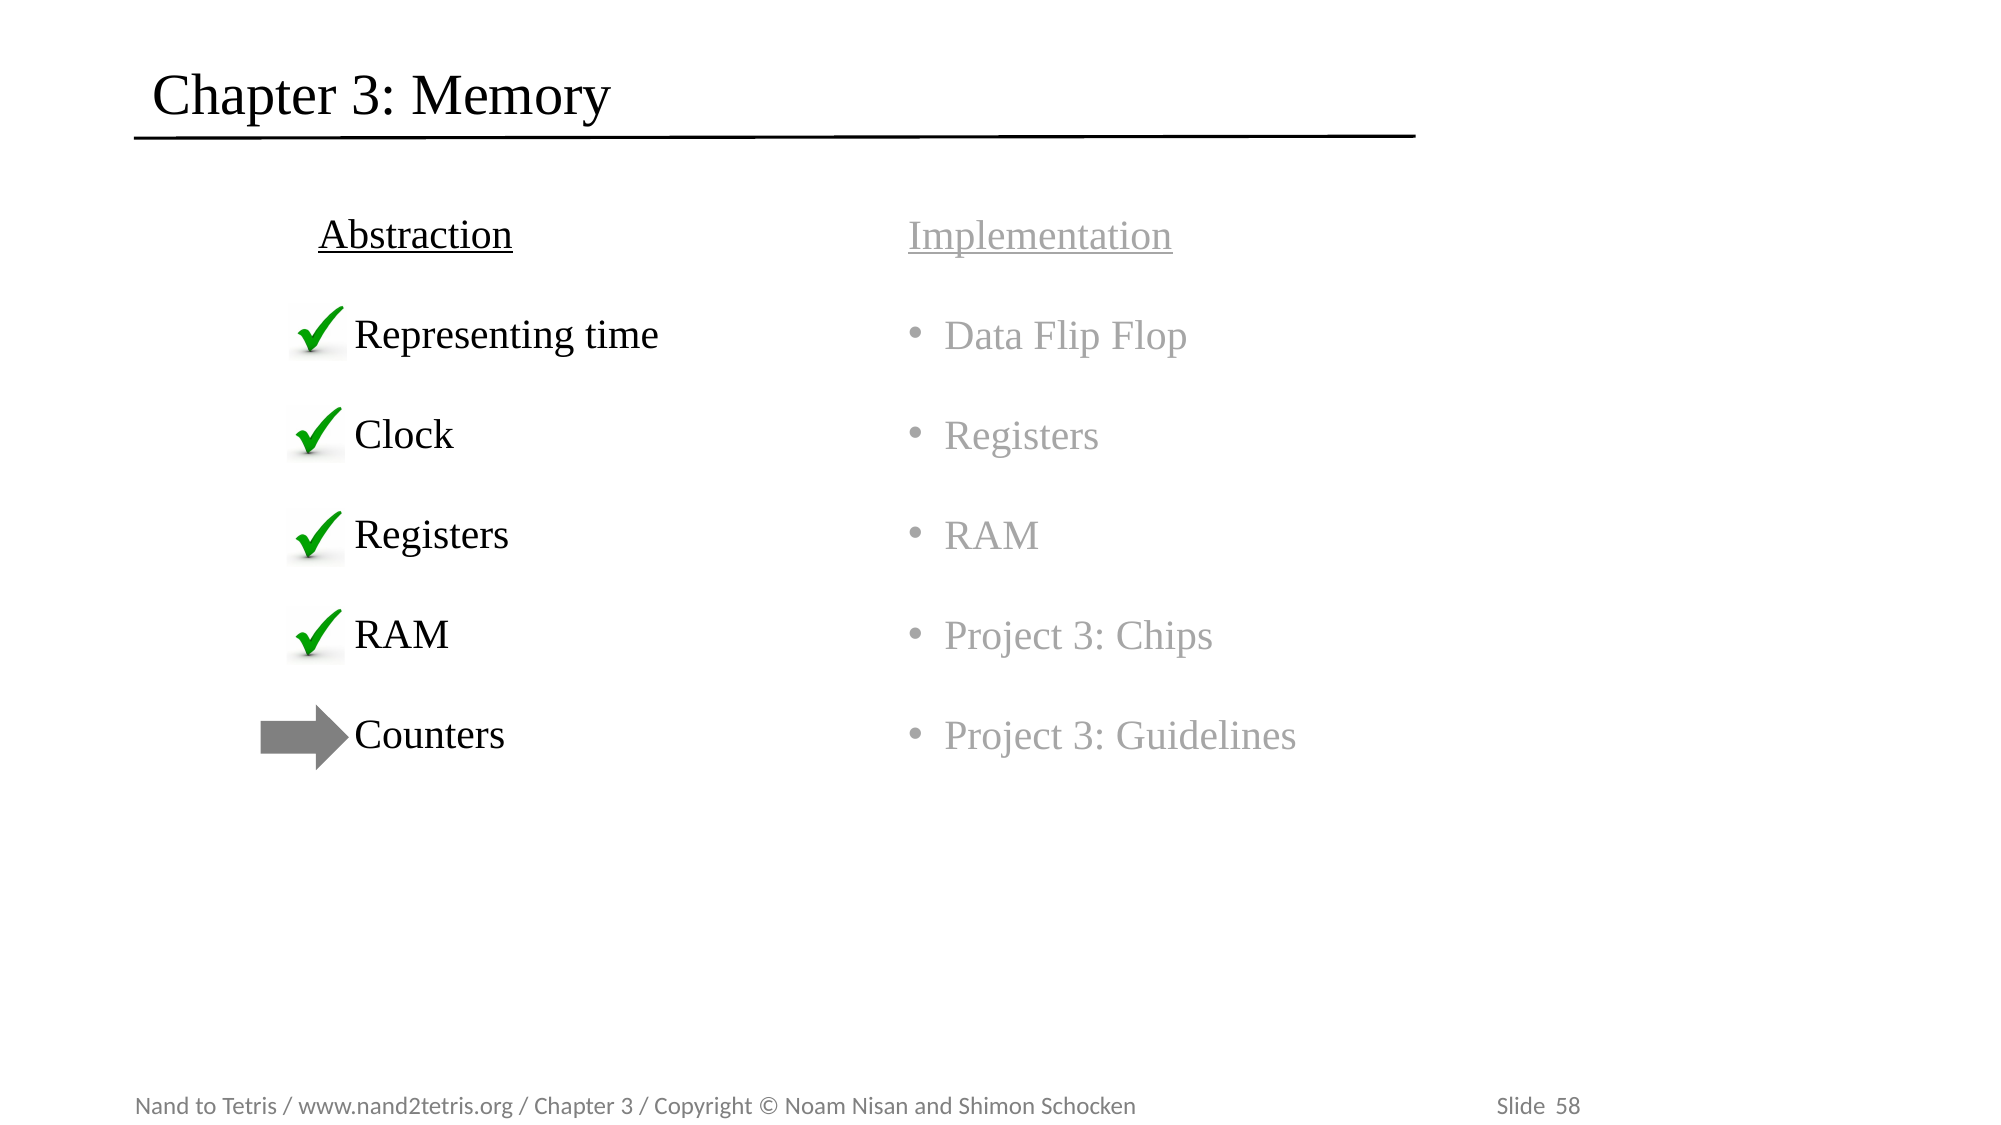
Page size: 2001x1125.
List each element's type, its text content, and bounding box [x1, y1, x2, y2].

text_box Abstraction Representing time Clock Registers RAM Counters [228, 199, 929, 765]
picture [286, 508, 345, 567]
picture [286, 606, 345, 665]
title Chapter 3: Memory [137, 48, 1417, 144]
text_box Implementation Data Flip Flop Registers RAM Project 3: Chips Project 3: Guidelines [818, 200, 1652, 766]
picture [288, 303, 347, 361]
text_box [260, 703, 350, 772]
picture [286, 404, 345, 463]
